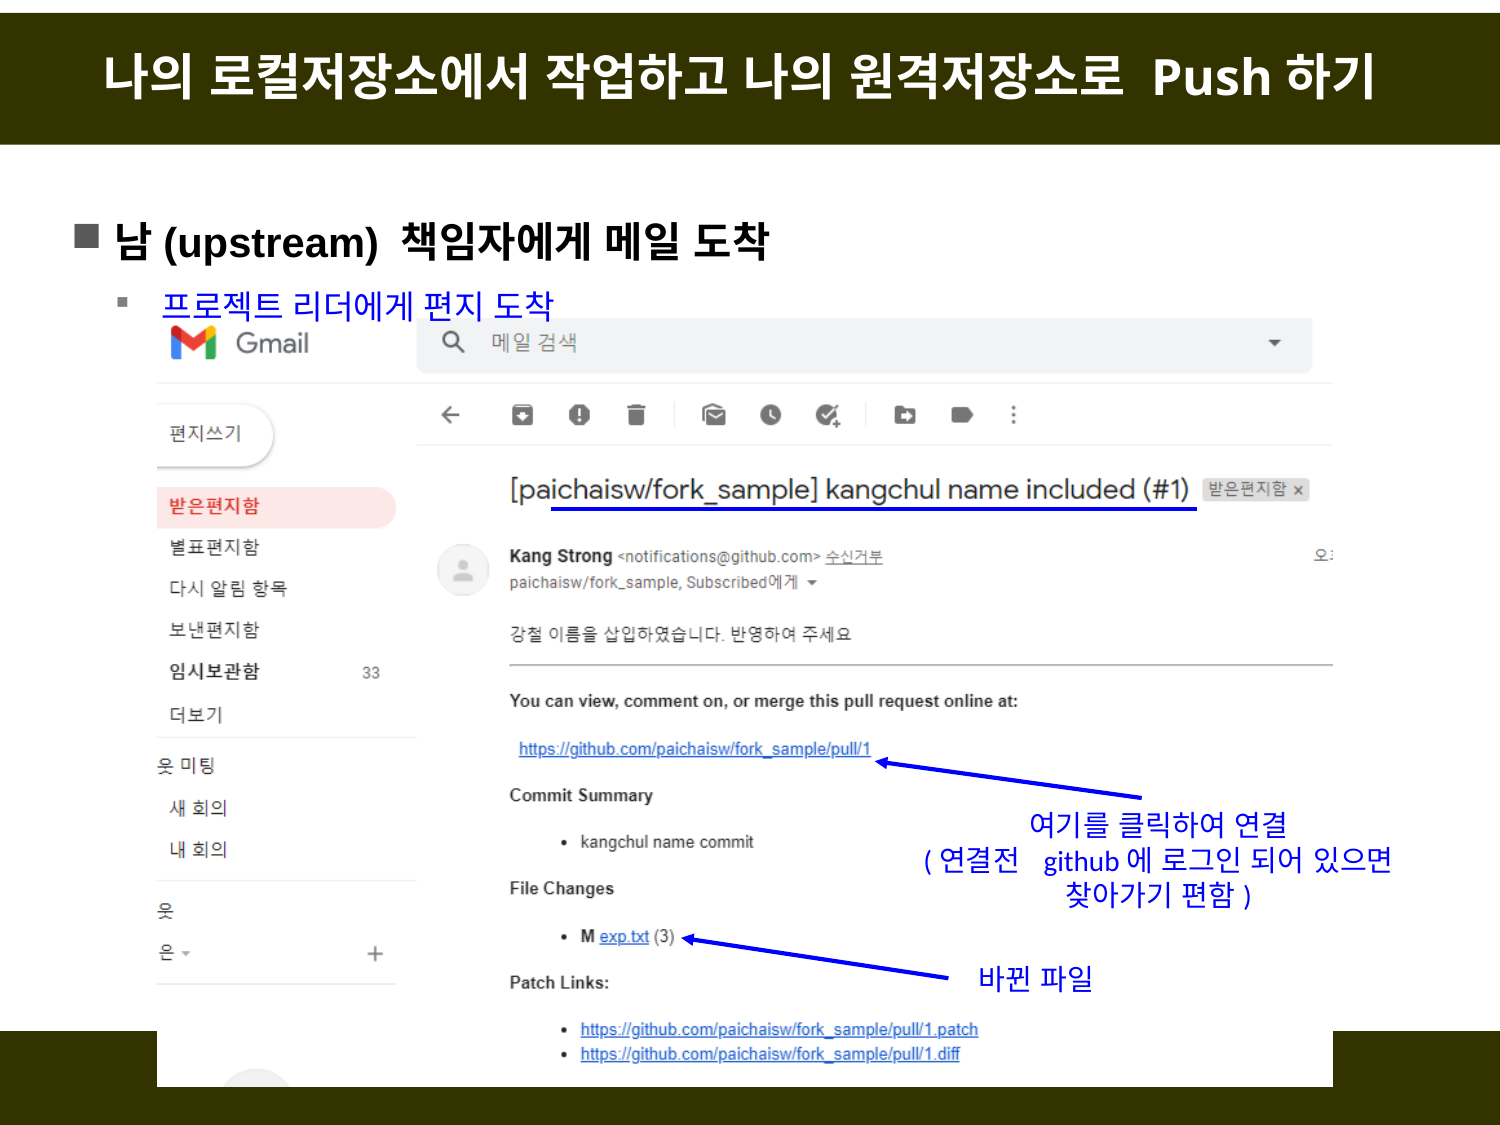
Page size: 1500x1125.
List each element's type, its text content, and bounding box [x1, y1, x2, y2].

picture [157, 318, 1333, 1087]
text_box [874, 761, 1142, 798]
text_box 남(upstream) 책임자에게 메일 도착 프로젝트 리더에게 편지 도착 [56, 183, 1474, 373]
text_box 여기를 클릭하여 연결 (연결전 github에 로그인 되어 있으면 찾아가기 편함) [1333, 799, 1459, 920]
title 나의 로컬저장소에서 작업하고 나의 원격저장소로 Push하기 [88, 31, 1441, 126]
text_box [681, 937, 949, 979]
